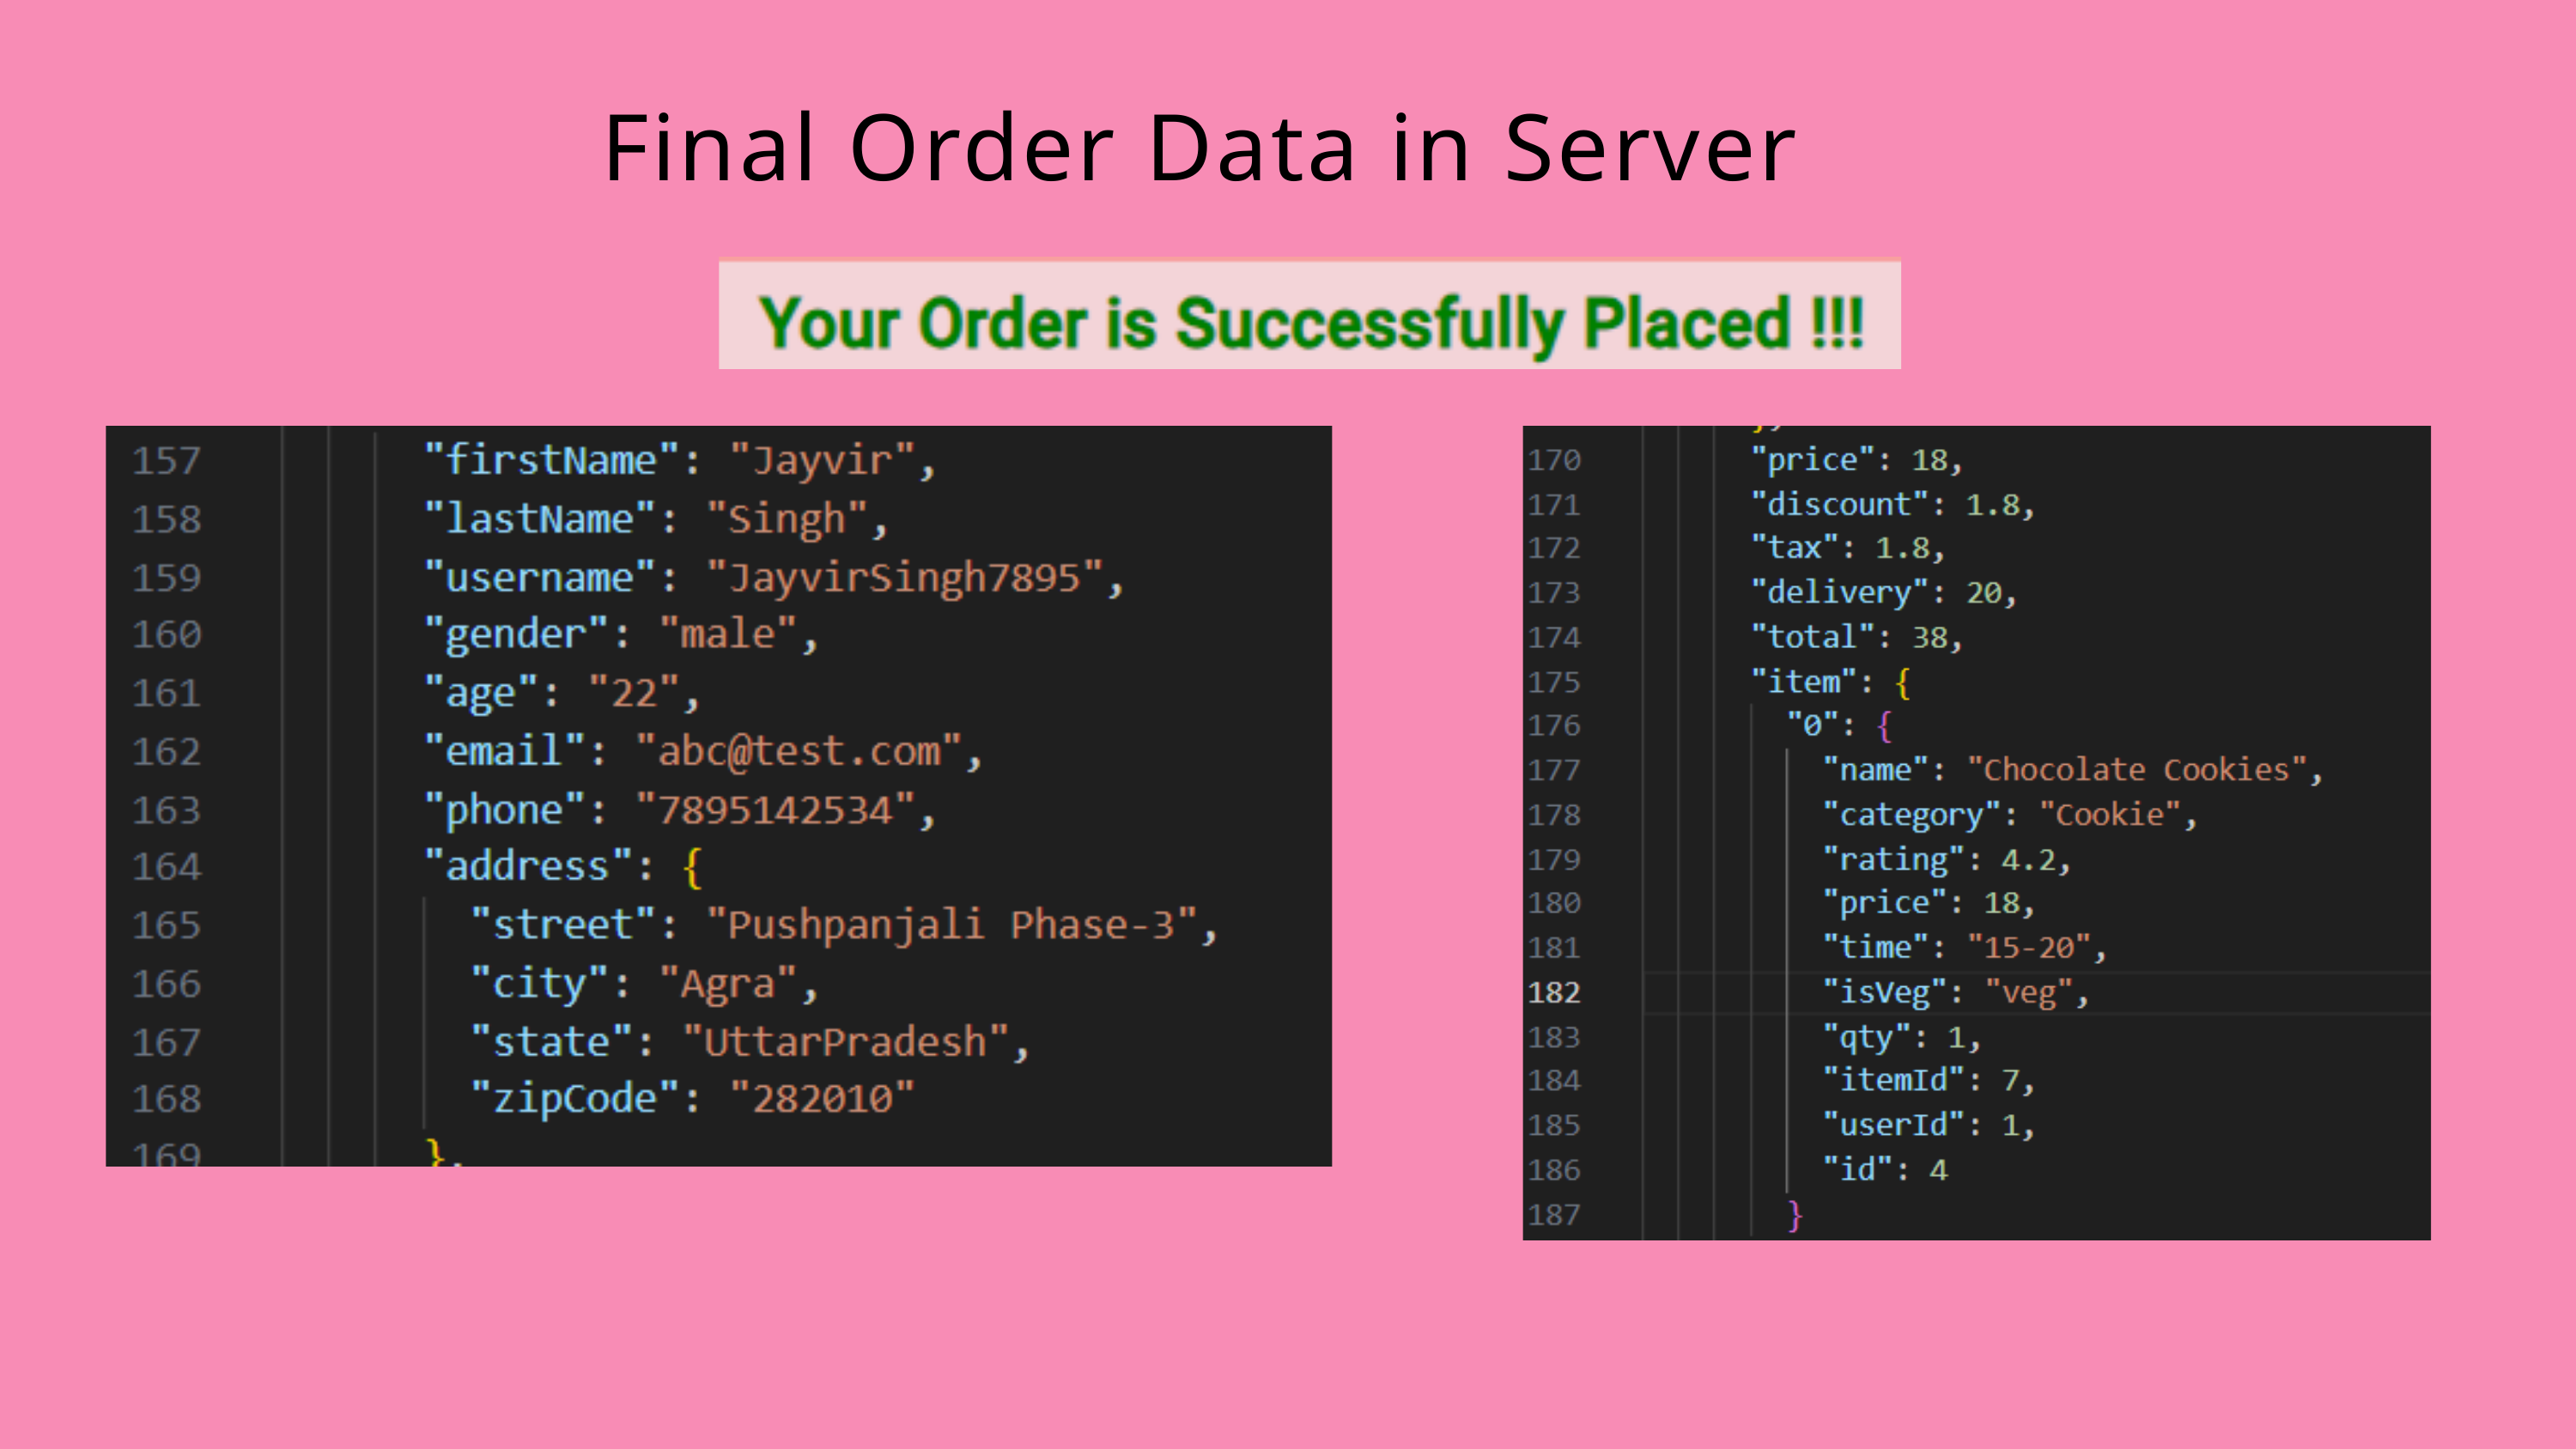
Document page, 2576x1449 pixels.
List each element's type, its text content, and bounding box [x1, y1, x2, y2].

text_box [1522, 426, 2432, 1241]
text_box [106, 426, 1333, 1167]
text_box Final Order Data in Server [490, 98, 1937, 200]
text_box [719, 257, 1902, 369]
